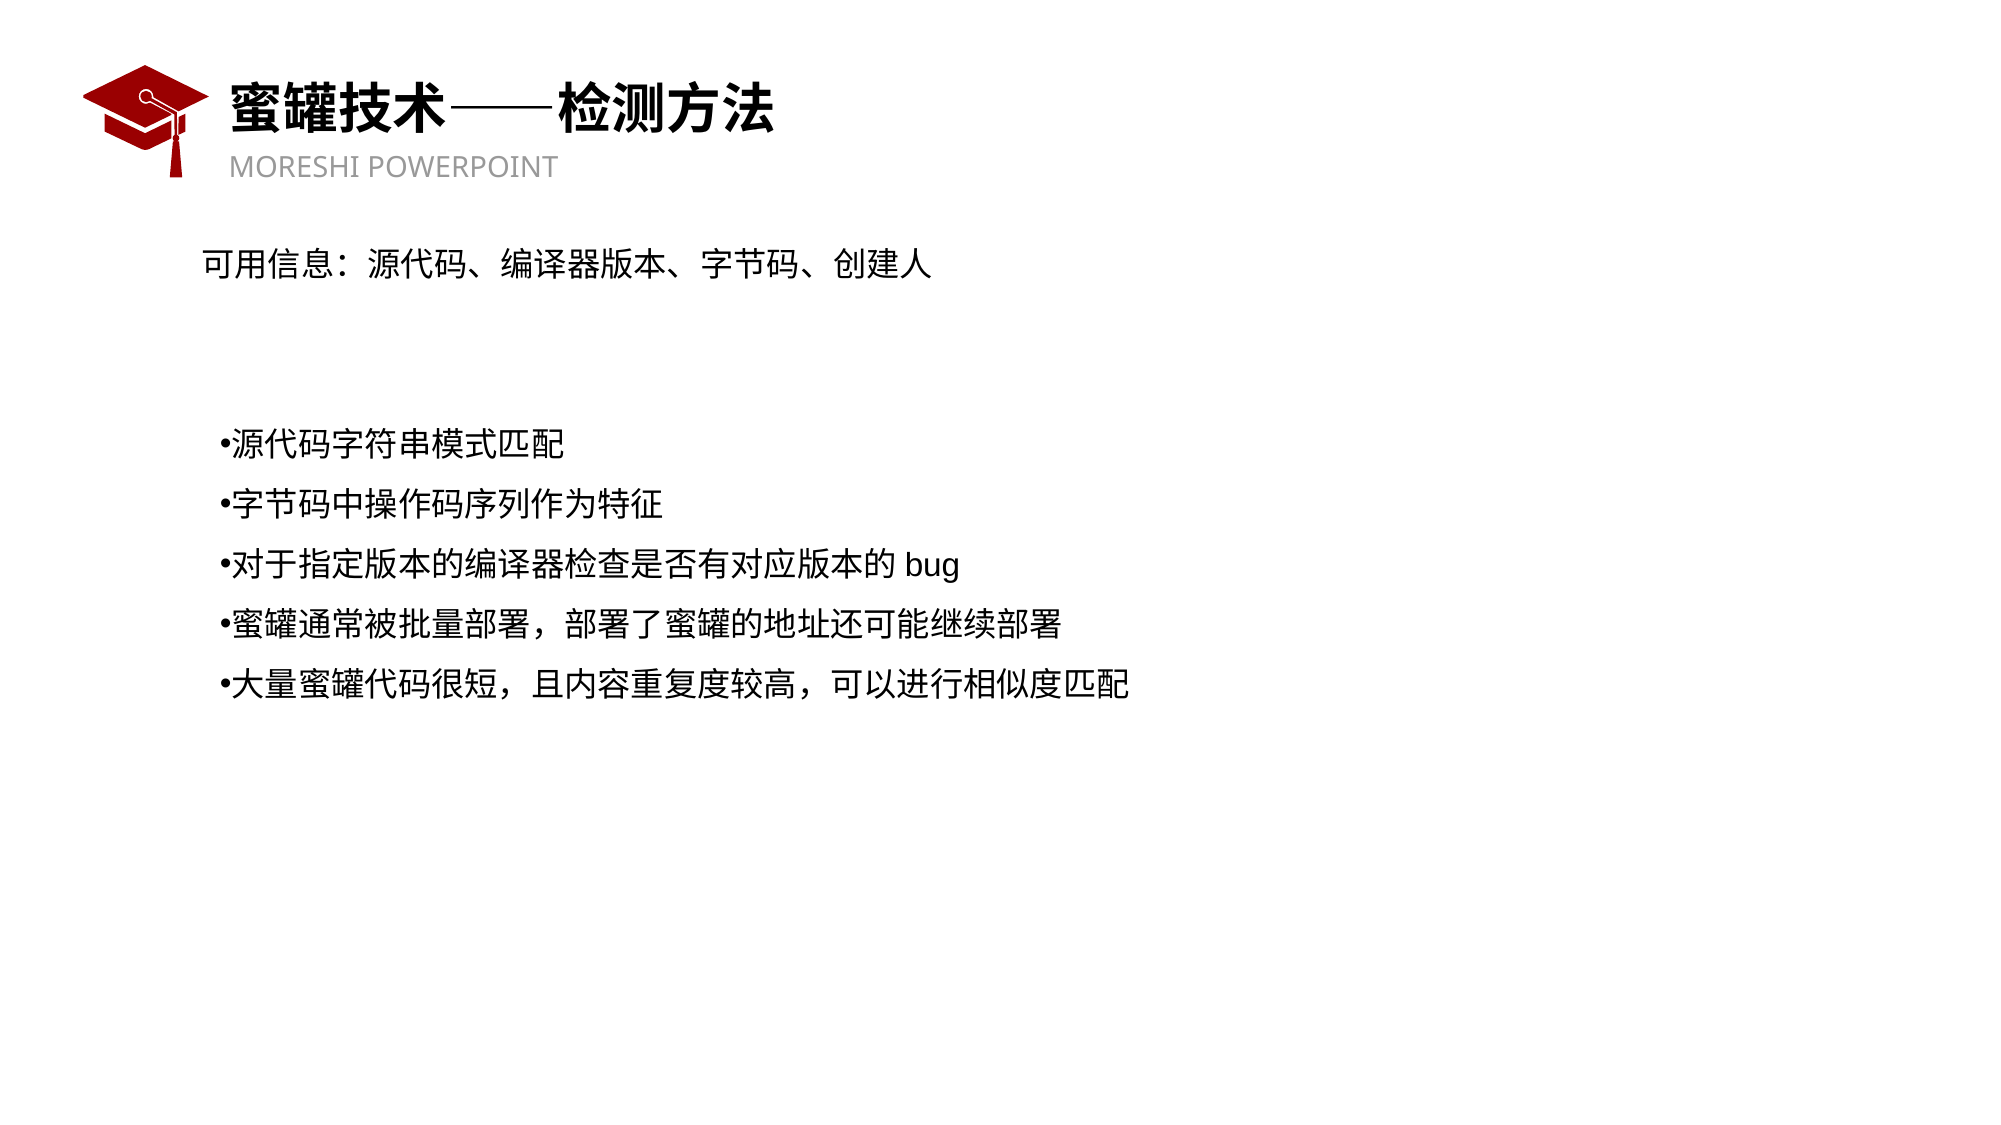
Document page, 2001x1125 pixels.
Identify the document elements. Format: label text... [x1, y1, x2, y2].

title 蜜罐技术——检测方法 [213, 55, 863, 168]
text_box 可用信息：源代码、编译器版本、字节码、创建人 源代码字符串模式匹配 字节码中操作码序列作为特征 对于指定版本的编译器检查是否有对应版本的bug 蜜罐通常被批量部署，部署了蜜罐的地址还可能继续部署 大量蜜罐代码很短，且内容重复度较高，可以进行相似度匹配 [111, 216, 1888, 711]
